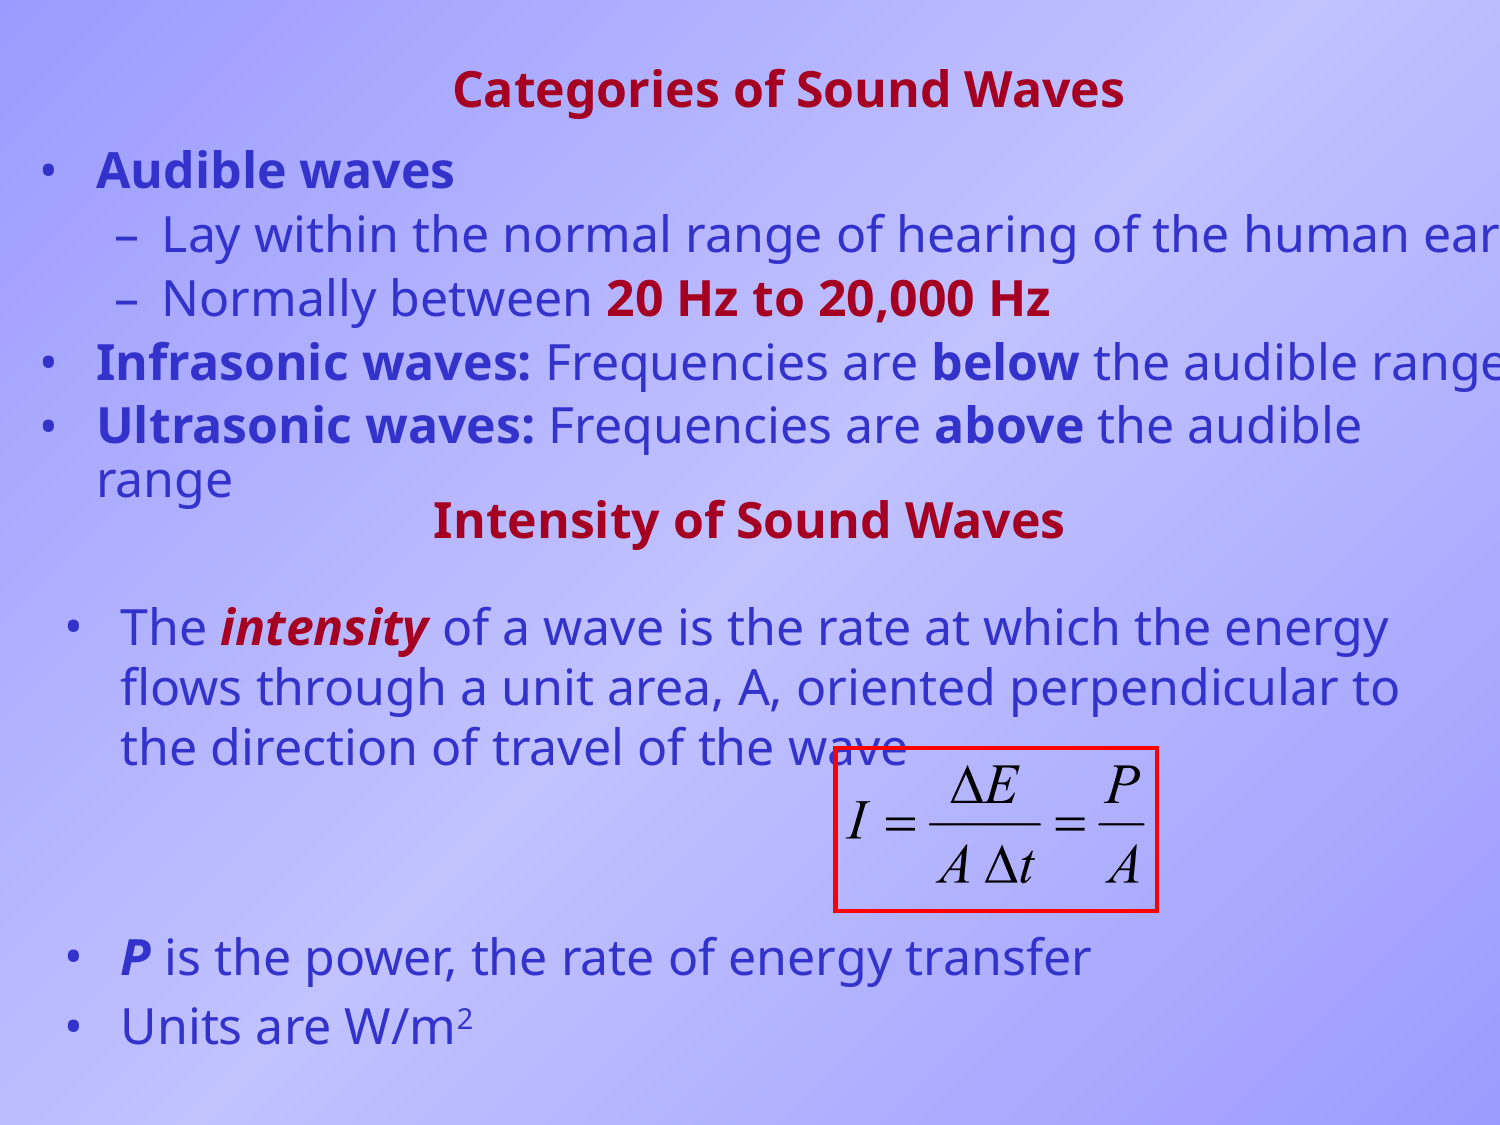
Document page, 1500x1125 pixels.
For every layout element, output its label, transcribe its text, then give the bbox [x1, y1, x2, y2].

text_box The intensity of a wave is the rate at which the energy flows through a unit area, A, oriented perpendicular to the direction of travel of the wave P is the power, the rate of energy transfer Units are W/m2 [49, 613, 1451, 1013]
picture [837, 749, 1156, 910]
text_box Audible waves Lay within the normal range of hearing of the human ear Normally between 20 Hz to 20,000 Hz Infrasonic waves: Frequencies are below the audible range Ultrasonic waves: Frequencies are above the audible range [24, 137, 1500, 650]
text_box Intensity of Sound Waves [49, 425, 1451, 613]
text_box Categories of Sound Waves [437, 12, 1163, 137]
